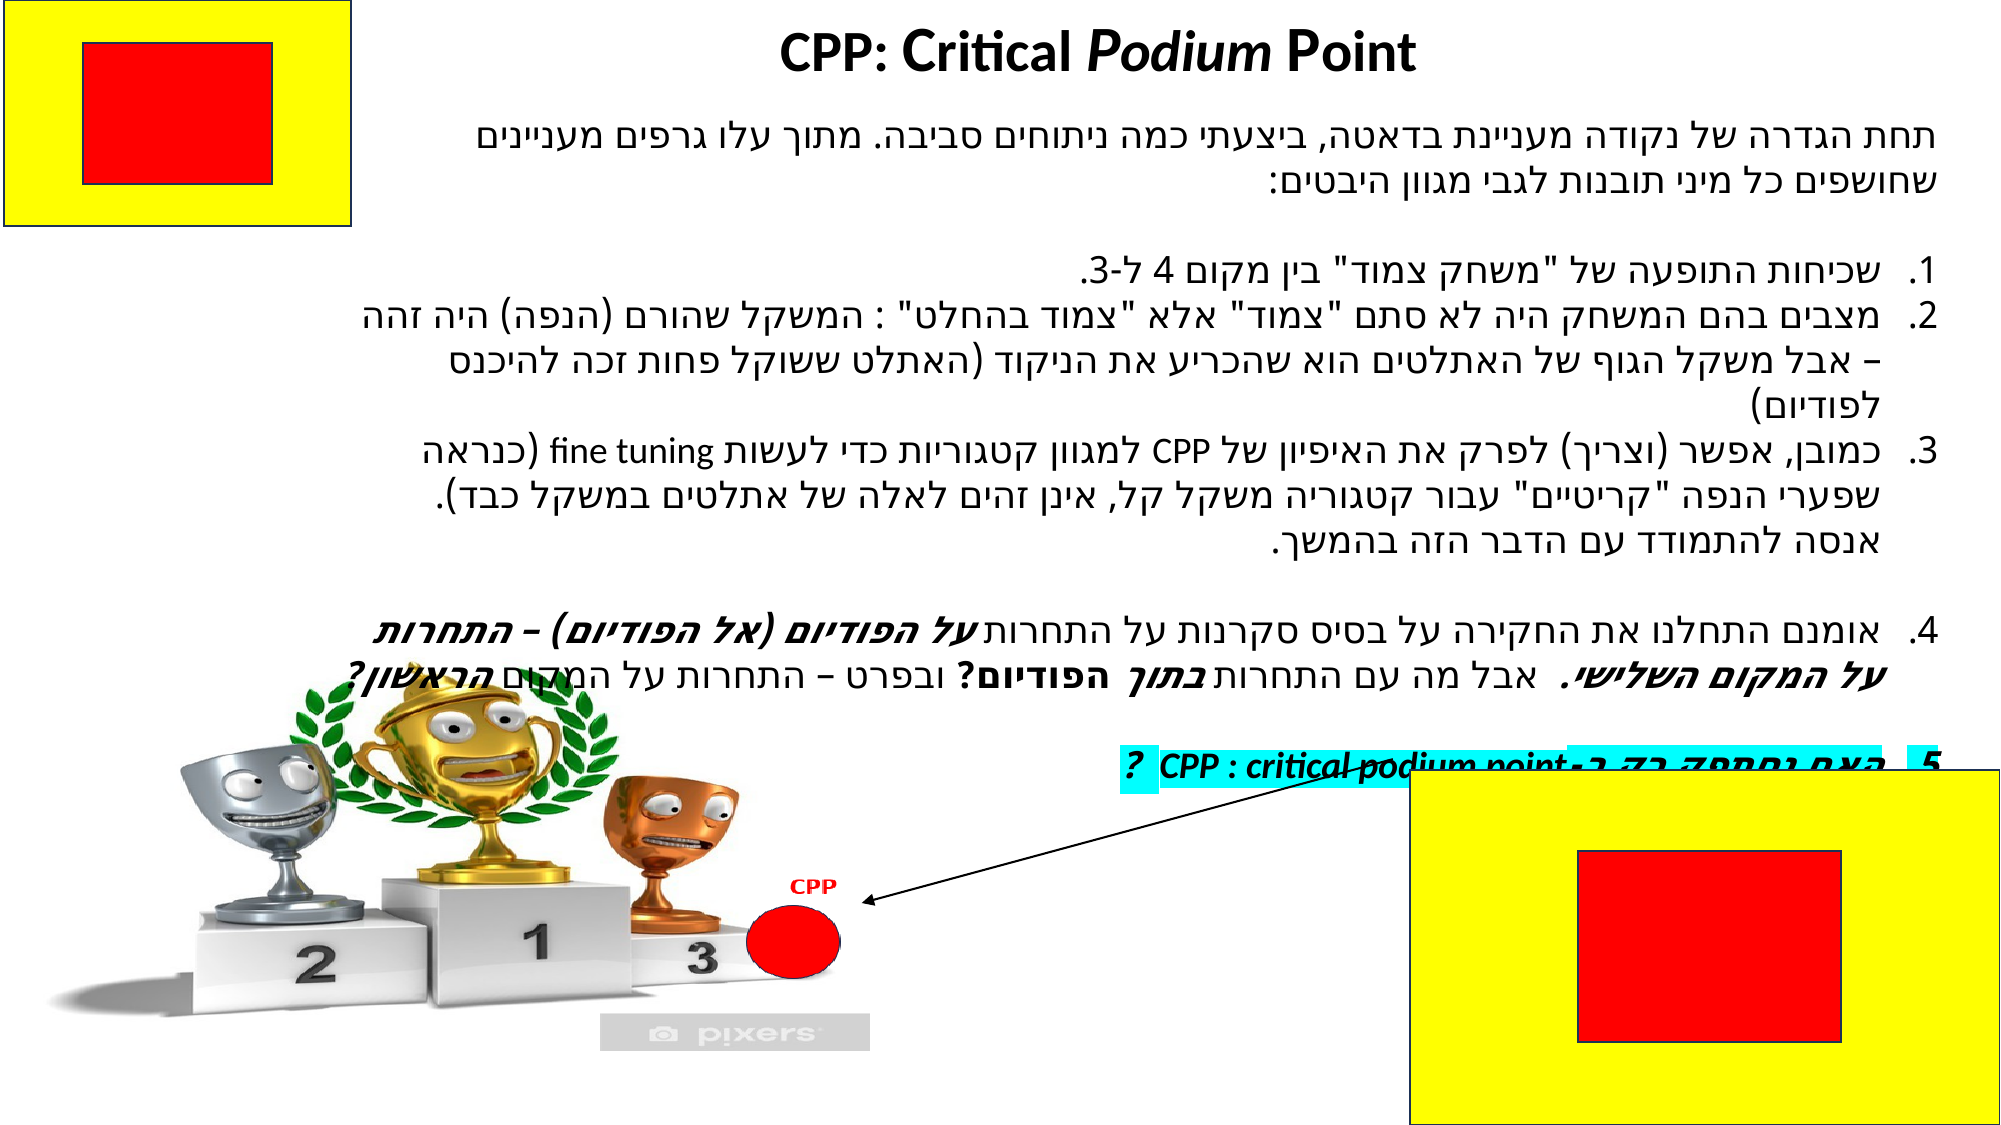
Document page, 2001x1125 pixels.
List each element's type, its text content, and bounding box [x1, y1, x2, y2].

picture [31, 619, 1040, 1098]
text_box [861, 759, 1393, 903]
text_box [82, 42, 273, 185]
text_box [3, 0, 352, 227]
text_box תחת הגדרה של נקודה מעניינת בדאטה, ביצעתי כמה ניתוחים סביבה. מתוך עלו גרפים מעניינים שחושפים כל מיני תובנות לגבי מגוון היבטים: שכיחות התופעה של "משחק צמוד" בין מקום 4 ל-3. מצבים בהם המשחק היה לא סתם "צמוד" אלא "צמוד בהחלט" : המשקל שהורם (הנפה) היה זהה – אבל משקל הגוף של האתלטים הוא שהכריע את הניקוד (האתלט ששוקל פחות זכה להיכנס לפודיום) כמובן, אפשר (וצריך) לפרק את האיפיון של CPP למגוון קטגוריות כדי לעשות fine tuning (כנראה שפערי הנפה "קריטיים" עבור קטגוריה משקל קל, אינן זהים לאלה של אתלטים במשקל כבד). אנסה להתמודד עם הדבר הזה בהמשך. אומנם התחלנו את החקירה על בסיס סקרנות על התחרות על הפודיום (אל הפודיום) – התחרות על המקום השלישי. אבל מה עם התחרות בתוך הפודיום? ובפרט – התחרות על המקום הראשון? האם נסתפק רק ב-CPP : critical podium point ? [323, 103, 1954, 839]
text_box [1577, 850, 1842, 1043]
text_box [1409, 769, 2000, 1125]
text_box CPP: Critical Podium Point [352, 0, 1862, 103]
